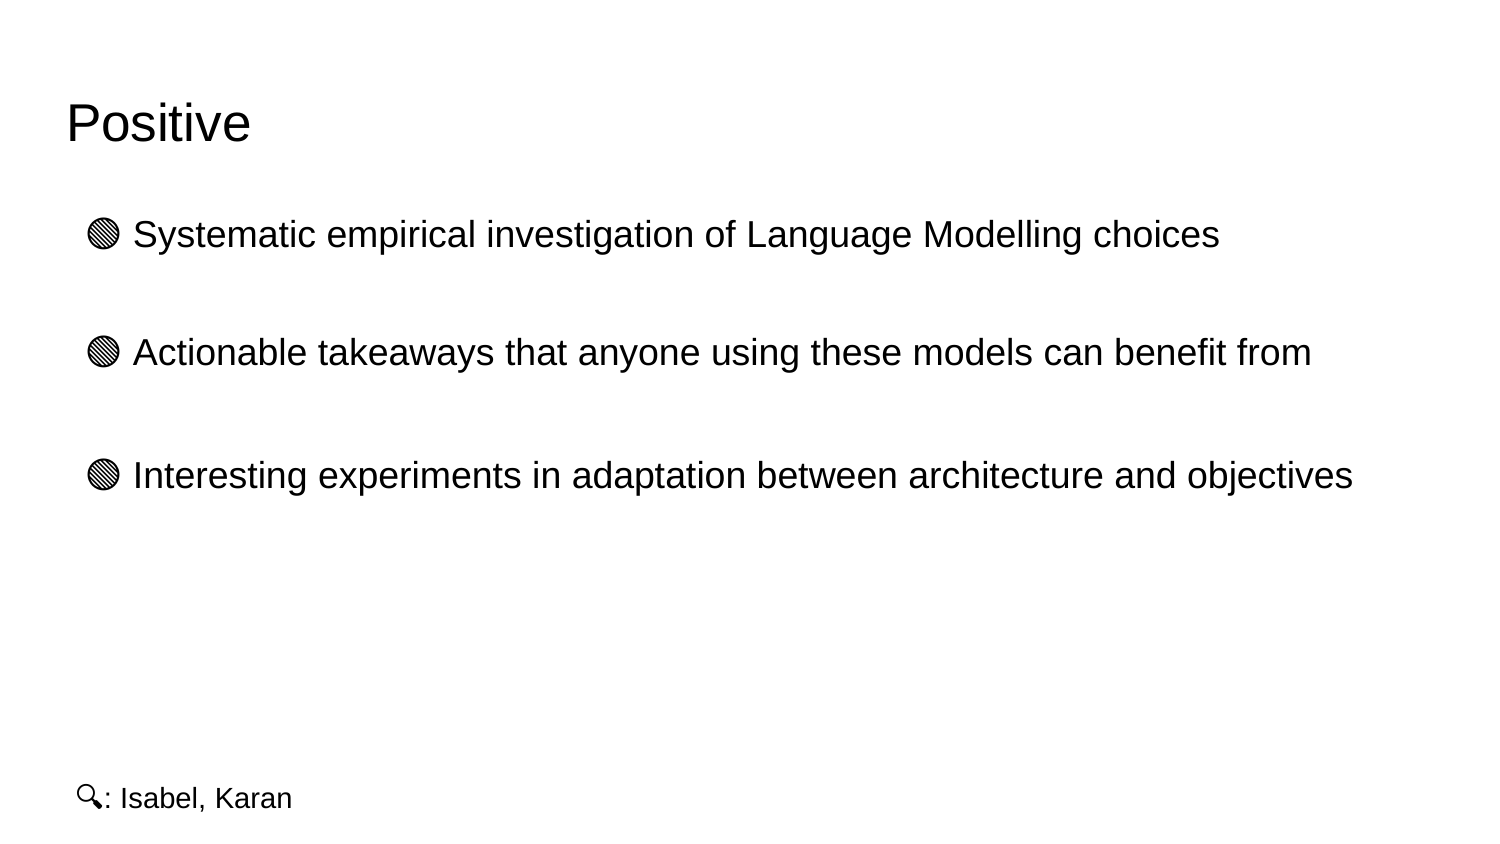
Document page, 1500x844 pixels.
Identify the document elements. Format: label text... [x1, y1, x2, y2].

title Positive [51, 72, 1449, 167]
text_box 🔍: Isabel, Karan [60, 764, 574, 830]
list 🟢 Systematic empirical investigation of Language Modelling choices 🟢 Actionable takeaways that anyone using these models can benefit from 🟢 Interesting experiments in adaptation between architecture and objectives [51, 189, 1449, 750]
